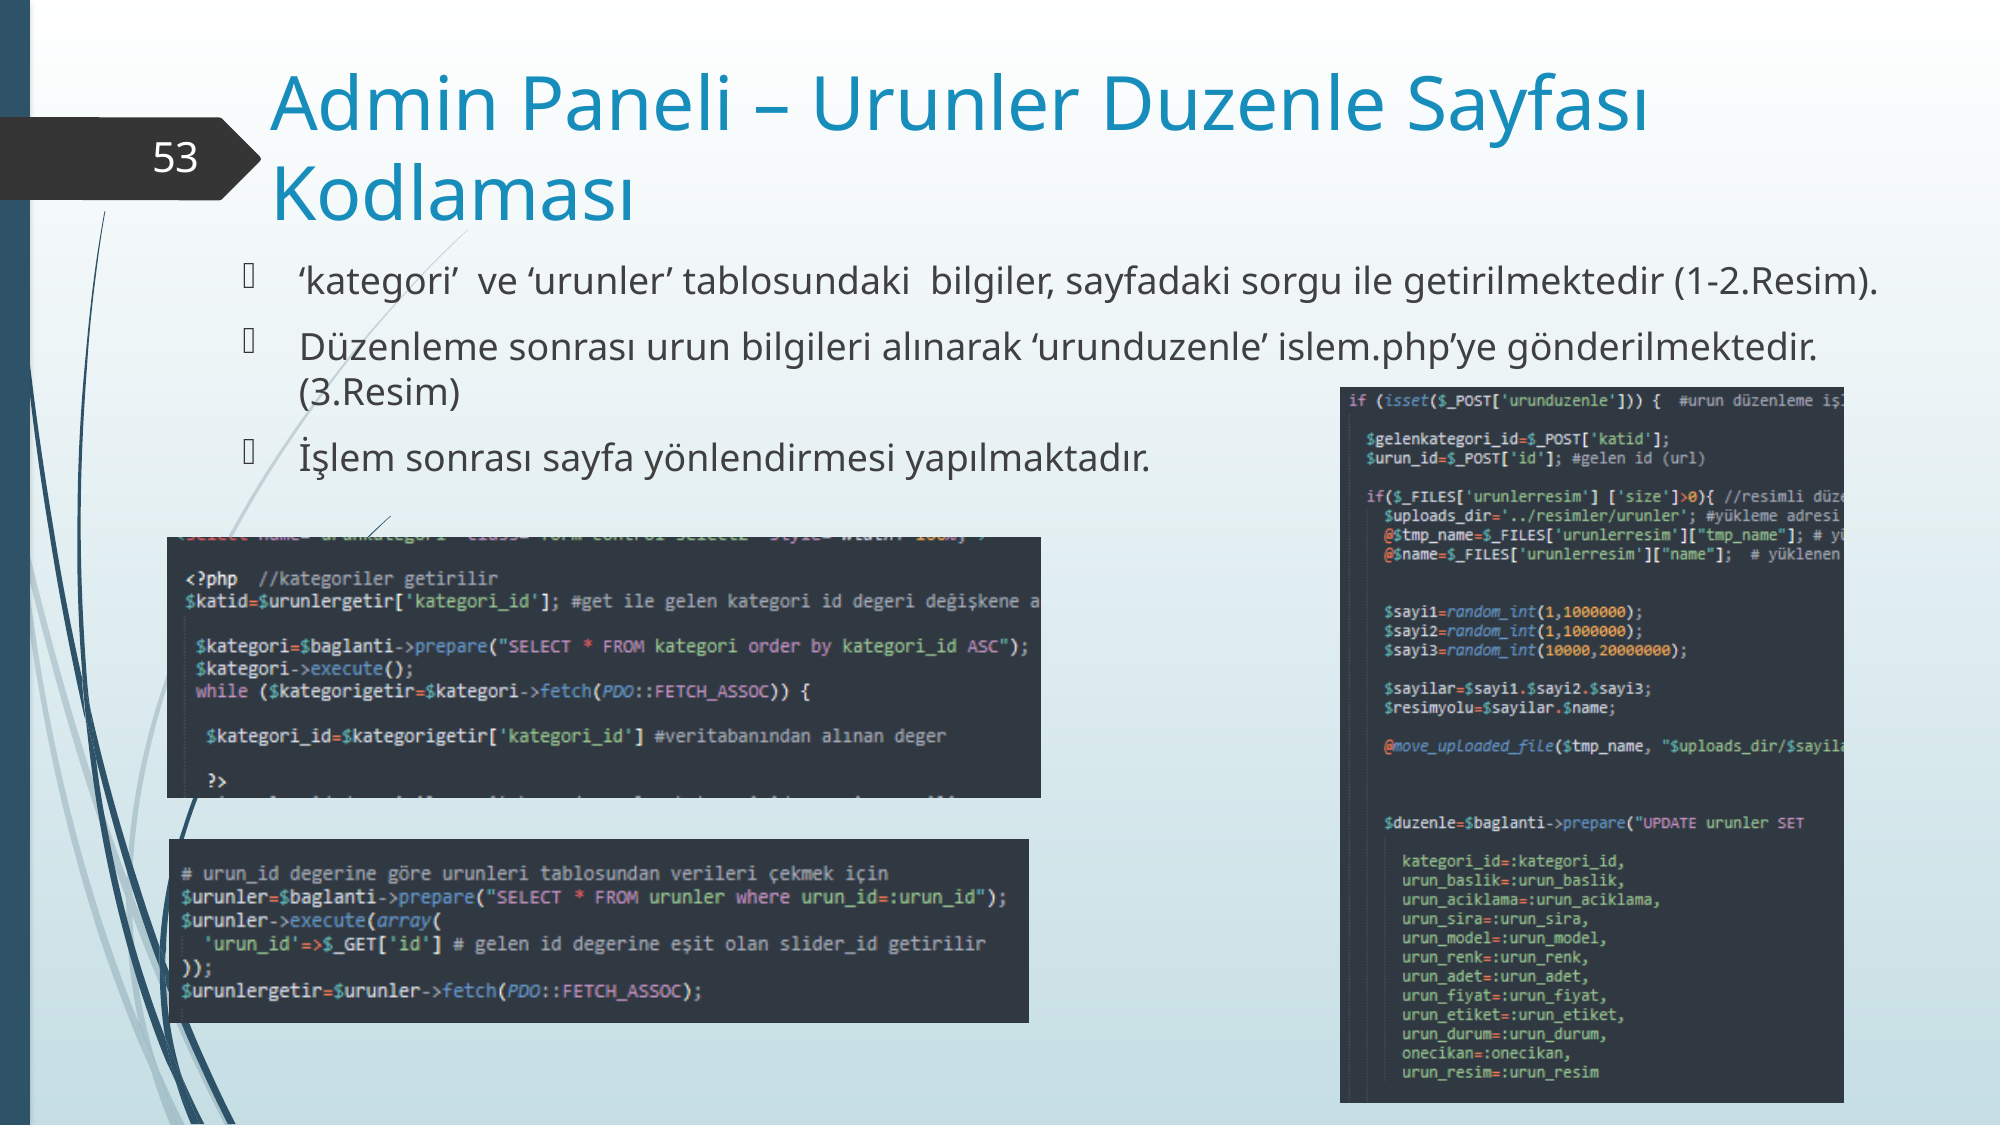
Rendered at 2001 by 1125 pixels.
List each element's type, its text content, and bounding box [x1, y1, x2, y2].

list ‘kategori’ ve ‘urunler’ tablosundaki bilgiler, sayfadaki sorgu ile getirilmektedir (1-2.Resim). Düzenleme sonrası urun bilgileri alınarak ‘urunduzenle’ islem.php’ye gönderilmektedir. (3.Resim) İşlem sonrası sayfa yönlendirmesi yapılmaktadır. [227, 249, 1982, 869]
title Admin Paneli – Urunler Duzenle Sayfası Kodlaması [255, 47, 1885, 249]
picture [169, 839, 1029, 1023]
picture [167, 537, 1041, 798]
picture [1339, 387, 1844, 1103]
slide_number 53 [87, 129, 216, 190]
